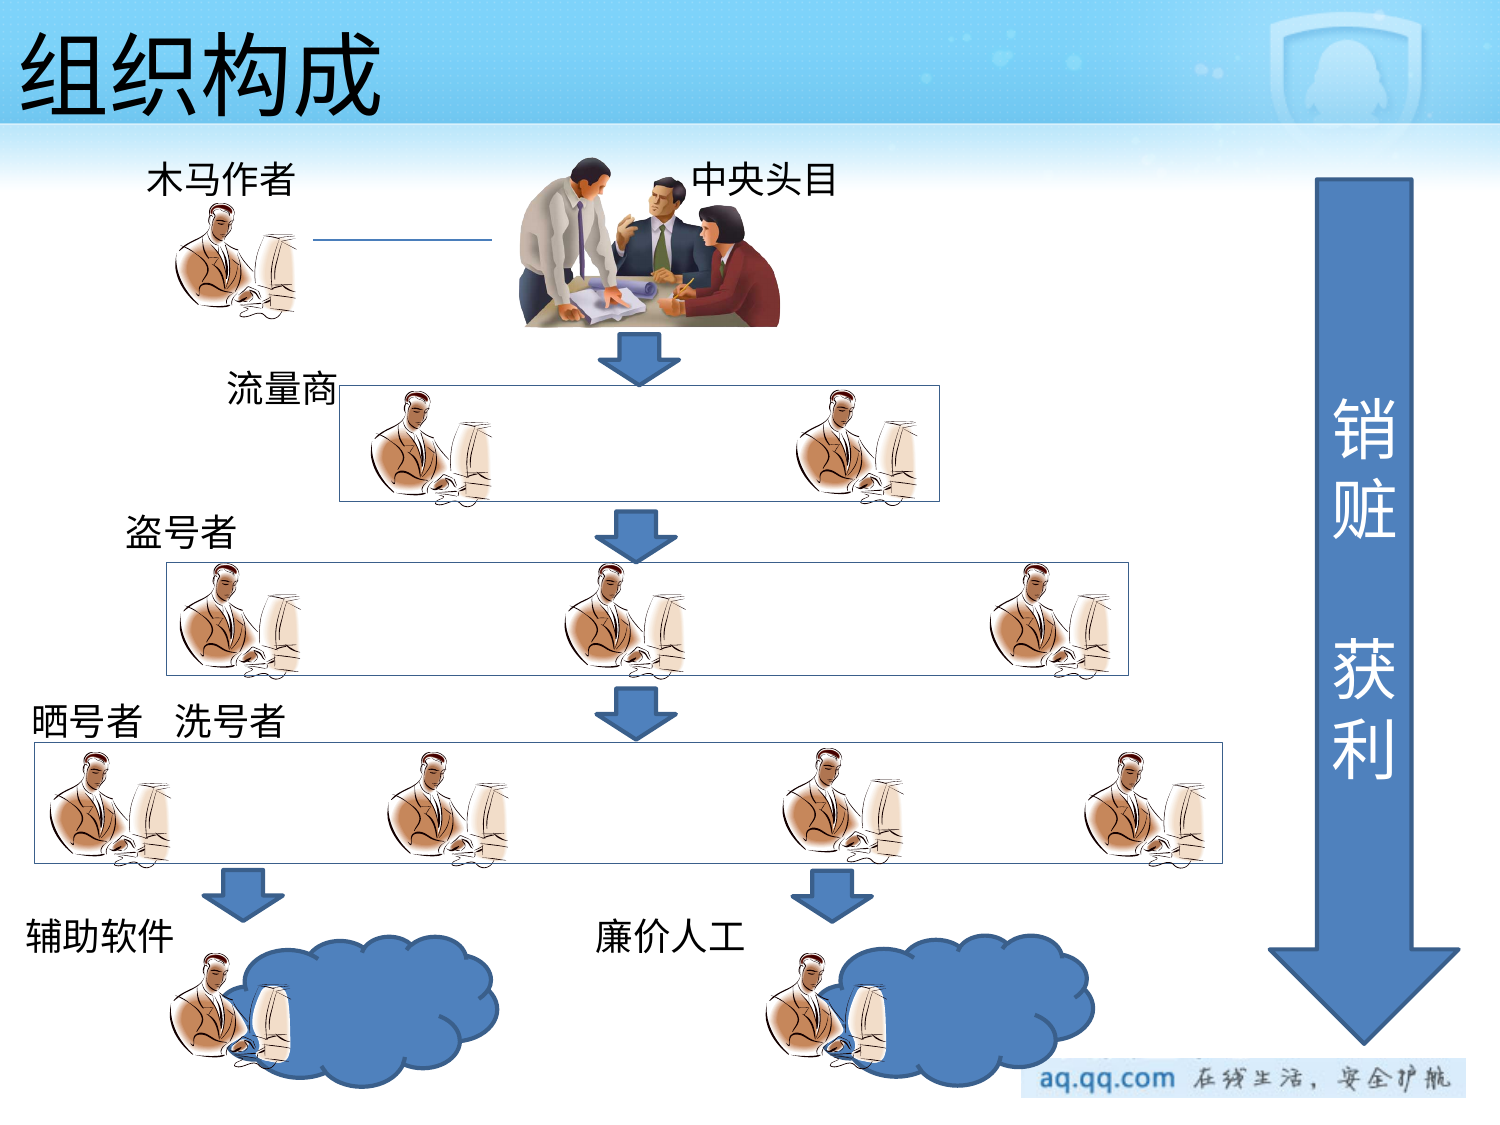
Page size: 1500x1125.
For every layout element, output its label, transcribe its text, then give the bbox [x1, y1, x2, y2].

text_box 辅助软件 [10, 905, 207, 965]
text_box [683, 560, 986, 677]
text_box 廉价人工 [580, 905, 761, 965]
text_box [790, 874, 874, 924]
text_box 盗号者 [110, 501, 254, 562]
title 组织构成 [2, 8, 1353, 138]
text_box 洗号者 [160, 690, 303, 740]
text_box 晒号者 [16, 690, 159, 751]
text_box 中央头目 [786, 148, 856, 209]
text_box [1108, 560, 1130, 677]
text_box [164, 560, 176, 677]
picture [0, 0, 1500, 1125]
text_box [337, 383, 941, 504]
text_box [201, 867, 285, 923]
text_box 木马作者 [132, 148, 312, 209]
text_box [33, 740, 1224, 865]
text_box [300, 560, 561, 677]
text_box [864, 933, 1096, 1088]
text_box [272, 934, 500, 1089]
text_box [597, 337, 682, 388]
text_box 销赃 获利 [1267, 177, 1461, 1046]
text_box [594, 689, 678, 742]
text_box 流量商 [211, 357, 355, 418]
text_box [594, 509, 678, 560]
